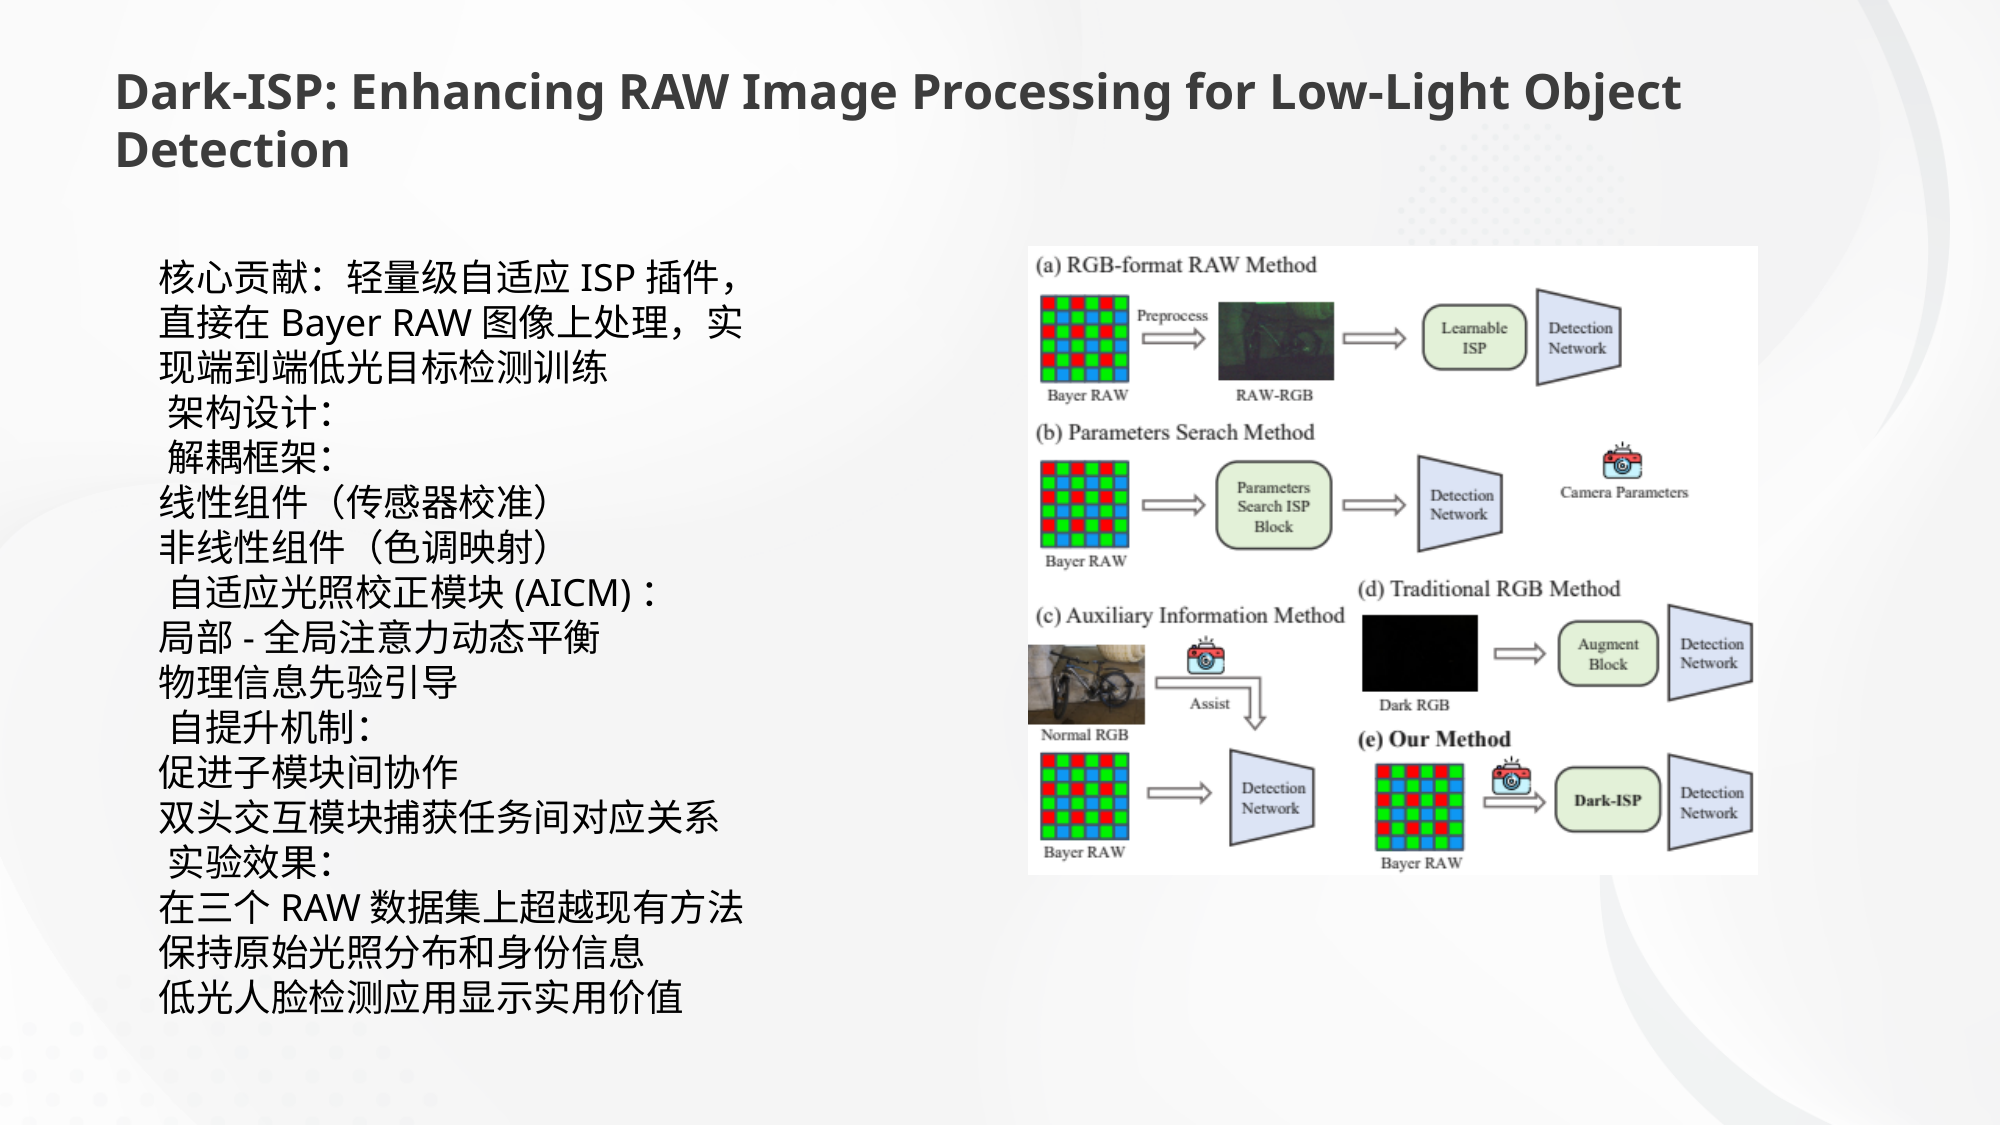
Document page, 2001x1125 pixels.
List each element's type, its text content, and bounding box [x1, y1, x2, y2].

text_box 核心贡献​​：轻量级自适应ISP插件，直接在Bayer RAW图像上处理，实现端到端低光目标检测训练 ​​架构设计​​： ​​解耦框架​​： 线性组件（传感器校准） 非线性组件（色调映射） ​​自适应光照校正模块(AICM)​​： 局部-全局注意力动态平衡 物理信息先验引导 ​​自提升机制​​： 促进子模块间协作 双头交互模块捕获任务间对应关系 ​​实验效果​​： 在三个RAW数据集上超越现有方法 保持原始光照分布和身份信息 低光人脸检测应用显示实用价值 [144, 246, 785, 1027]
picture [1027, 246, 1758, 875]
title Dark-ISP: Enhancing RAW Image Processing for Low-Light Object Detection [114, 59, 1886, 178]
